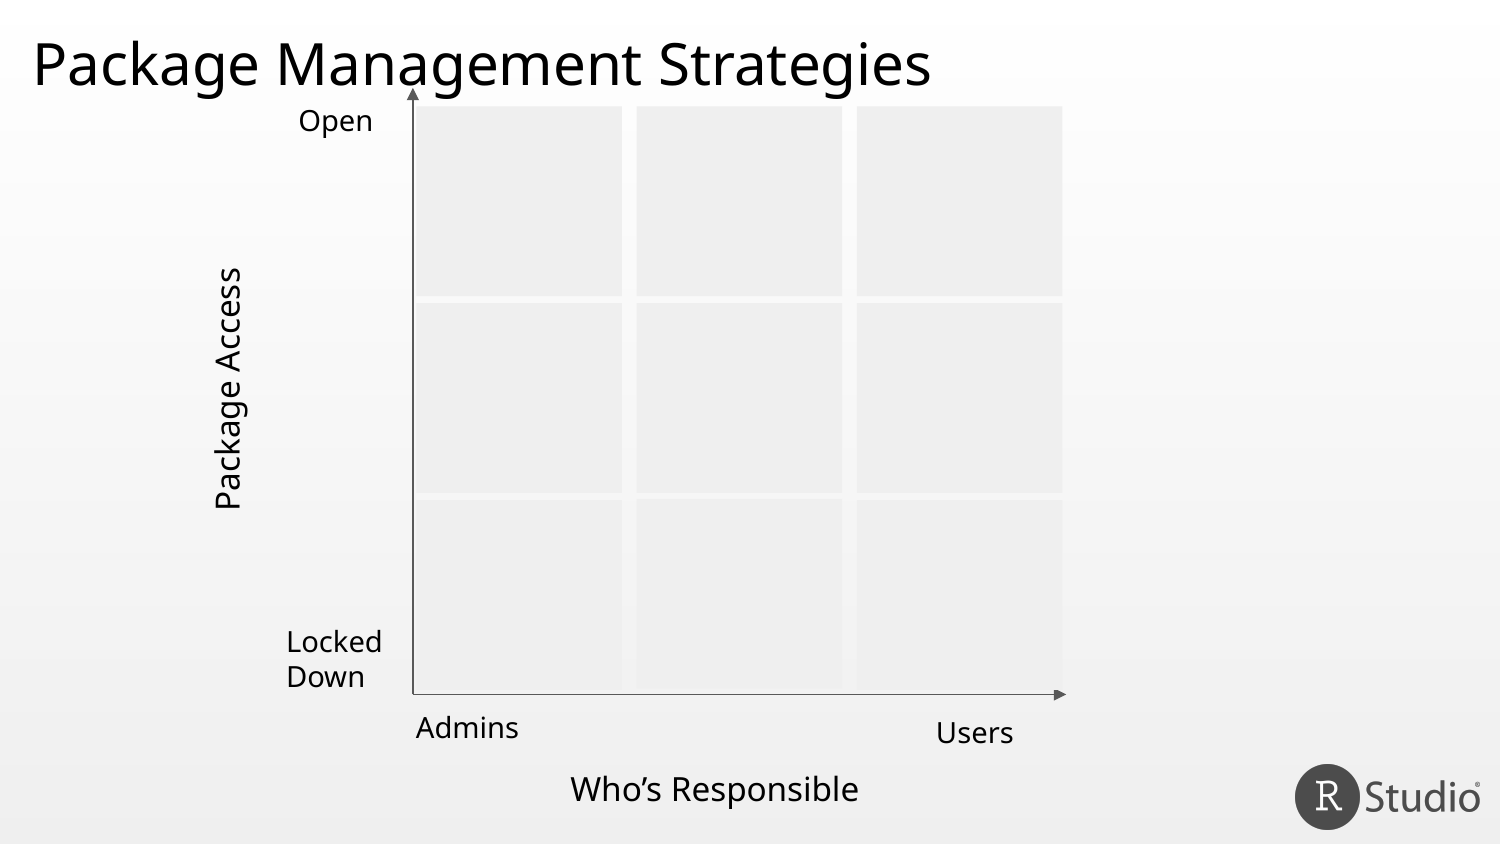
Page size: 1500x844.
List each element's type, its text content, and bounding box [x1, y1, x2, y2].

picture [1295, 764, 1480, 830]
title Package Management Strategies [17, 11, 1416, 106]
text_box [187, 87, 1067, 813]
